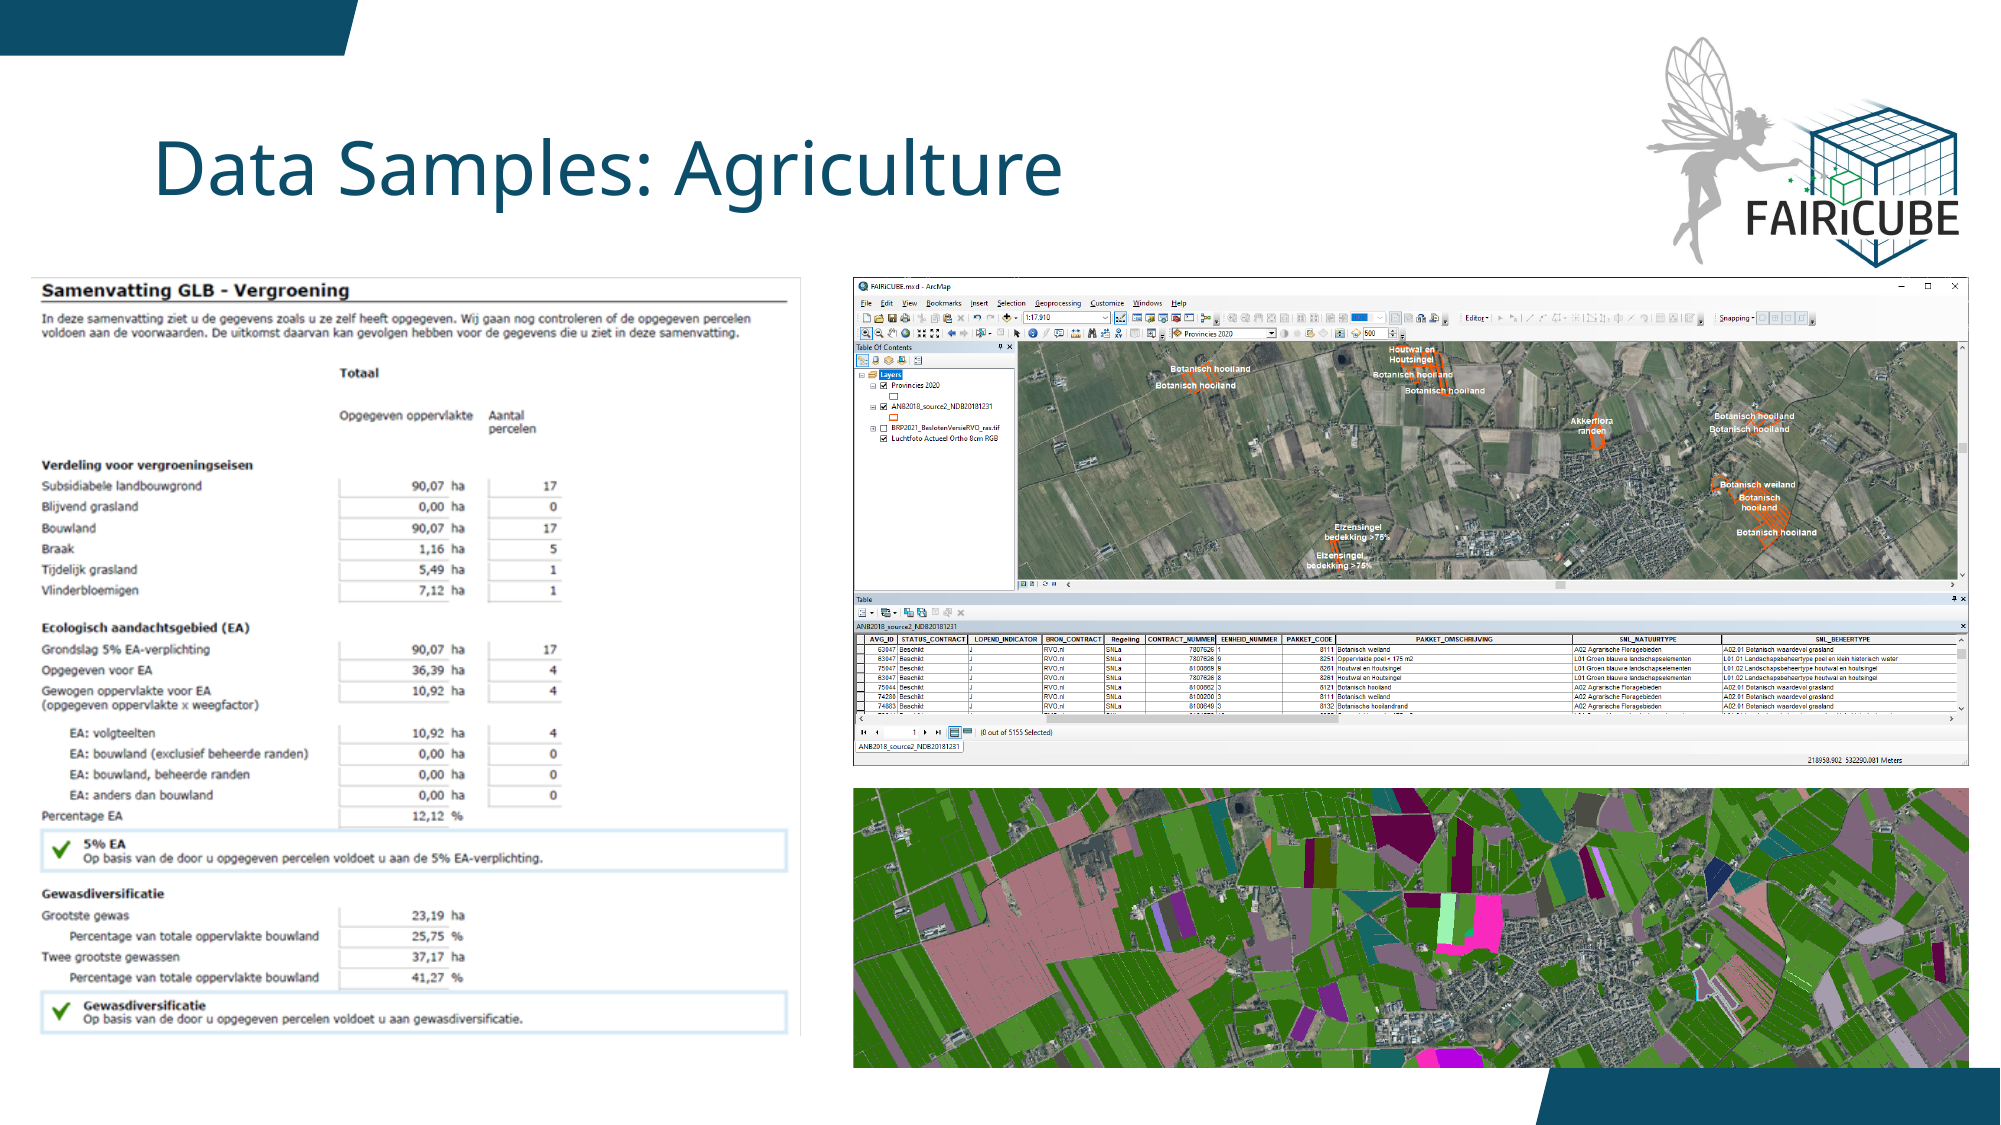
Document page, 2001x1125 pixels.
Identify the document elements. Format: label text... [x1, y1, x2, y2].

picture [853, 788, 1969, 1068]
text_box [1534, 1066, 2000, 1125]
title Data Samples: Agriculture [137, 64, 1600, 278]
picture [853, 32, 1969, 766]
picture [31, 277, 802, 1036]
text_box [0, 0, 360, 57]
